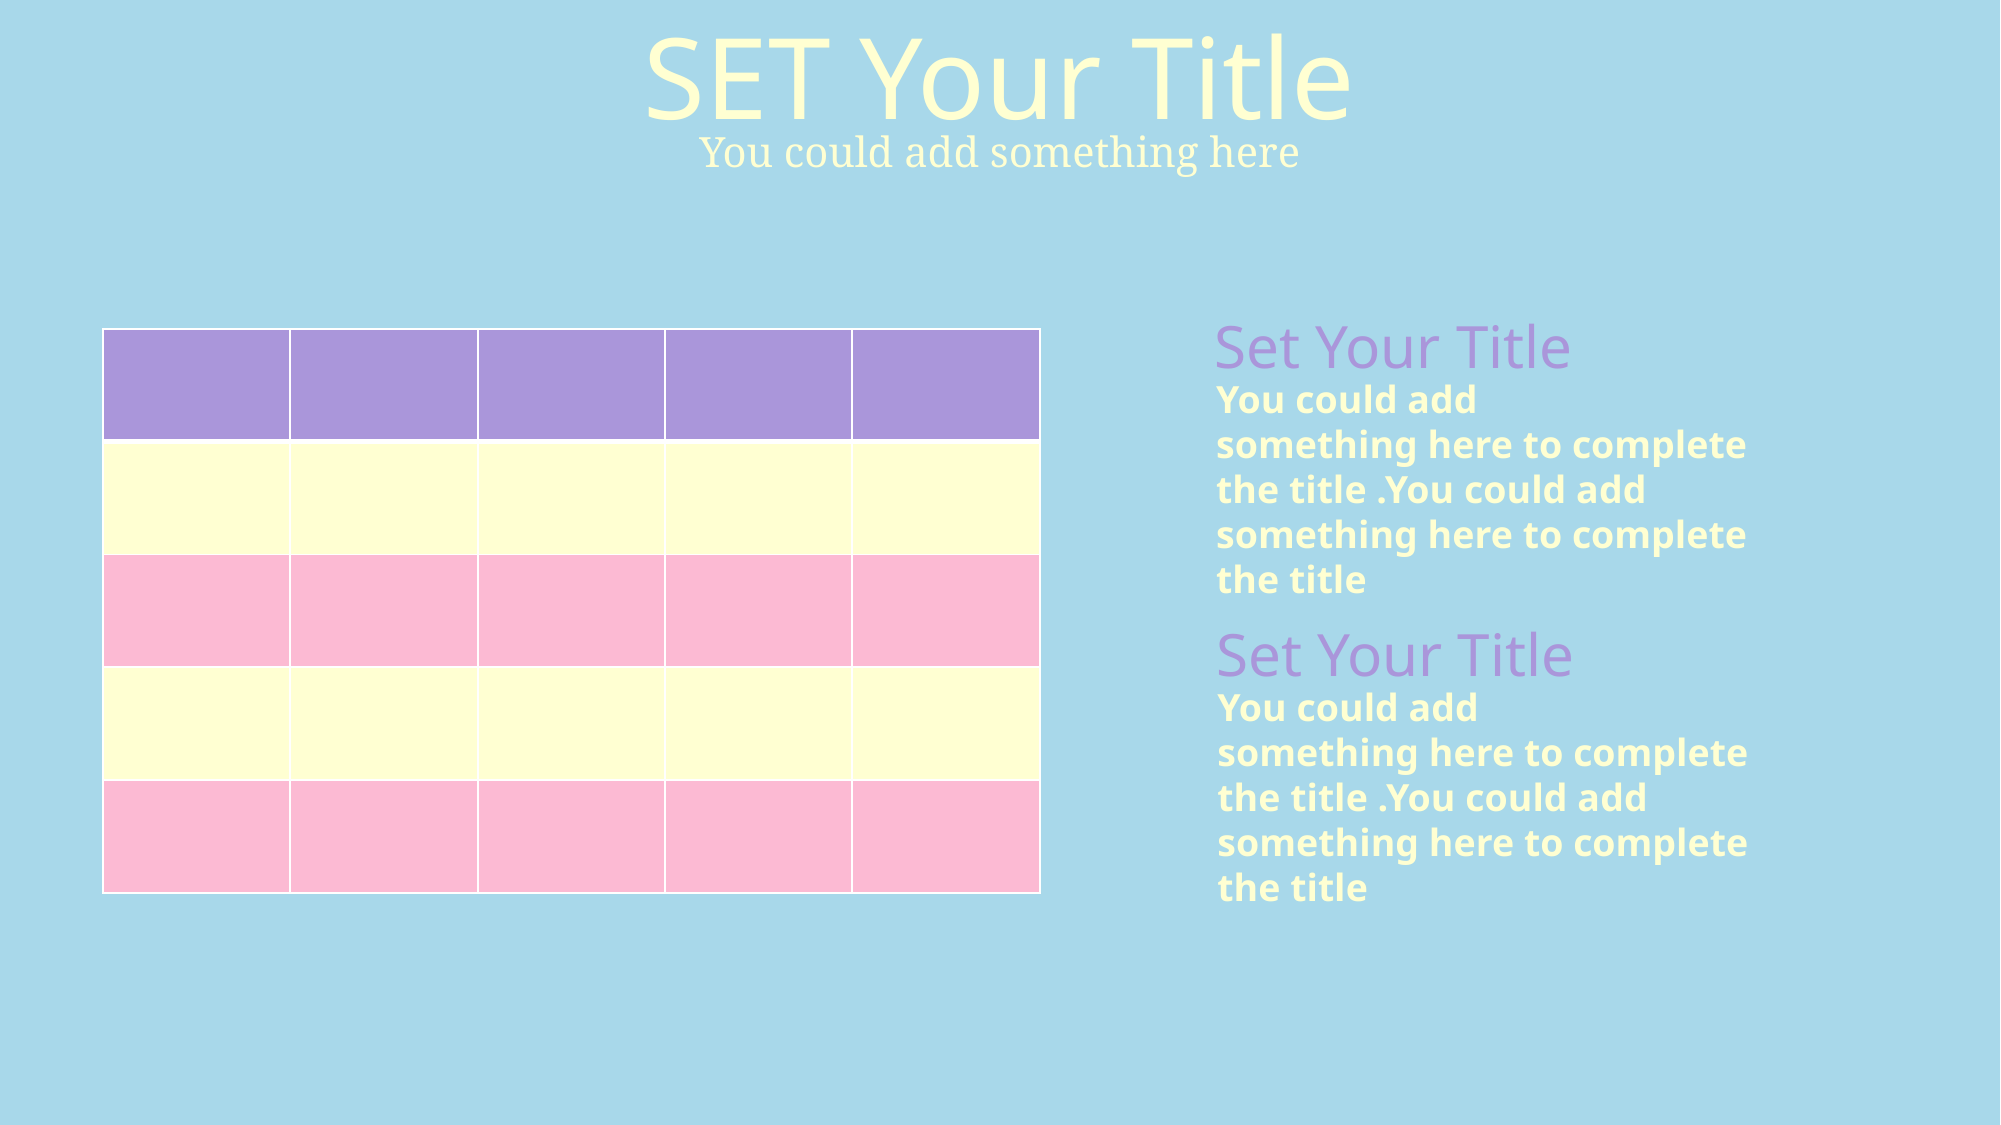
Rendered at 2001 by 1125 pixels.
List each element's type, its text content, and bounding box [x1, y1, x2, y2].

table_header [666, 330, 851, 439]
table_cell [479, 444, 664, 554]
table_cell [666, 668, 851, 779]
table_cell [853, 444, 1039, 554]
text_box You could add something here to complete the title .You could add something here to complete the title [1201, 368, 1780, 609]
table_cell [291, 781, 477, 892]
table_cell [666, 781, 851, 892]
table_header [479, 330, 664, 439]
table_cell [291, 668, 477, 779]
text_box SET Your Title [551, 0, 1449, 150]
table_cell [666, 444, 851, 554]
table_cell [104, 781, 289, 892]
table_cell [479, 781, 664, 892]
table_cell [479, 555, 664, 666]
table_header [104, 330, 289, 439]
table_cell [291, 444, 477, 554]
table_header [291, 330, 477, 439]
table_cell [104, 444, 289, 554]
table_cell [104, 555, 289, 666]
table_cell [853, 555, 1039, 666]
table_cell [853, 668, 1039, 779]
table_cell [479, 668, 664, 779]
text_box You could add something here [669, 118, 1330, 184]
text_box Set Your Title [1200, 302, 1617, 388]
text_box You could add something here to complete the title .You could add something here to complete the title [1202, 676, 1782, 917]
text_box Set Your Title [1201, 610, 1619, 696]
table_cell [104, 668, 289, 779]
table_cell [666, 555, 851, 666]
table_cell [853, 781, 1039, 892]
table_cell [291, 555, 477, 666]
table_header [853, 330, 1039, 439]
